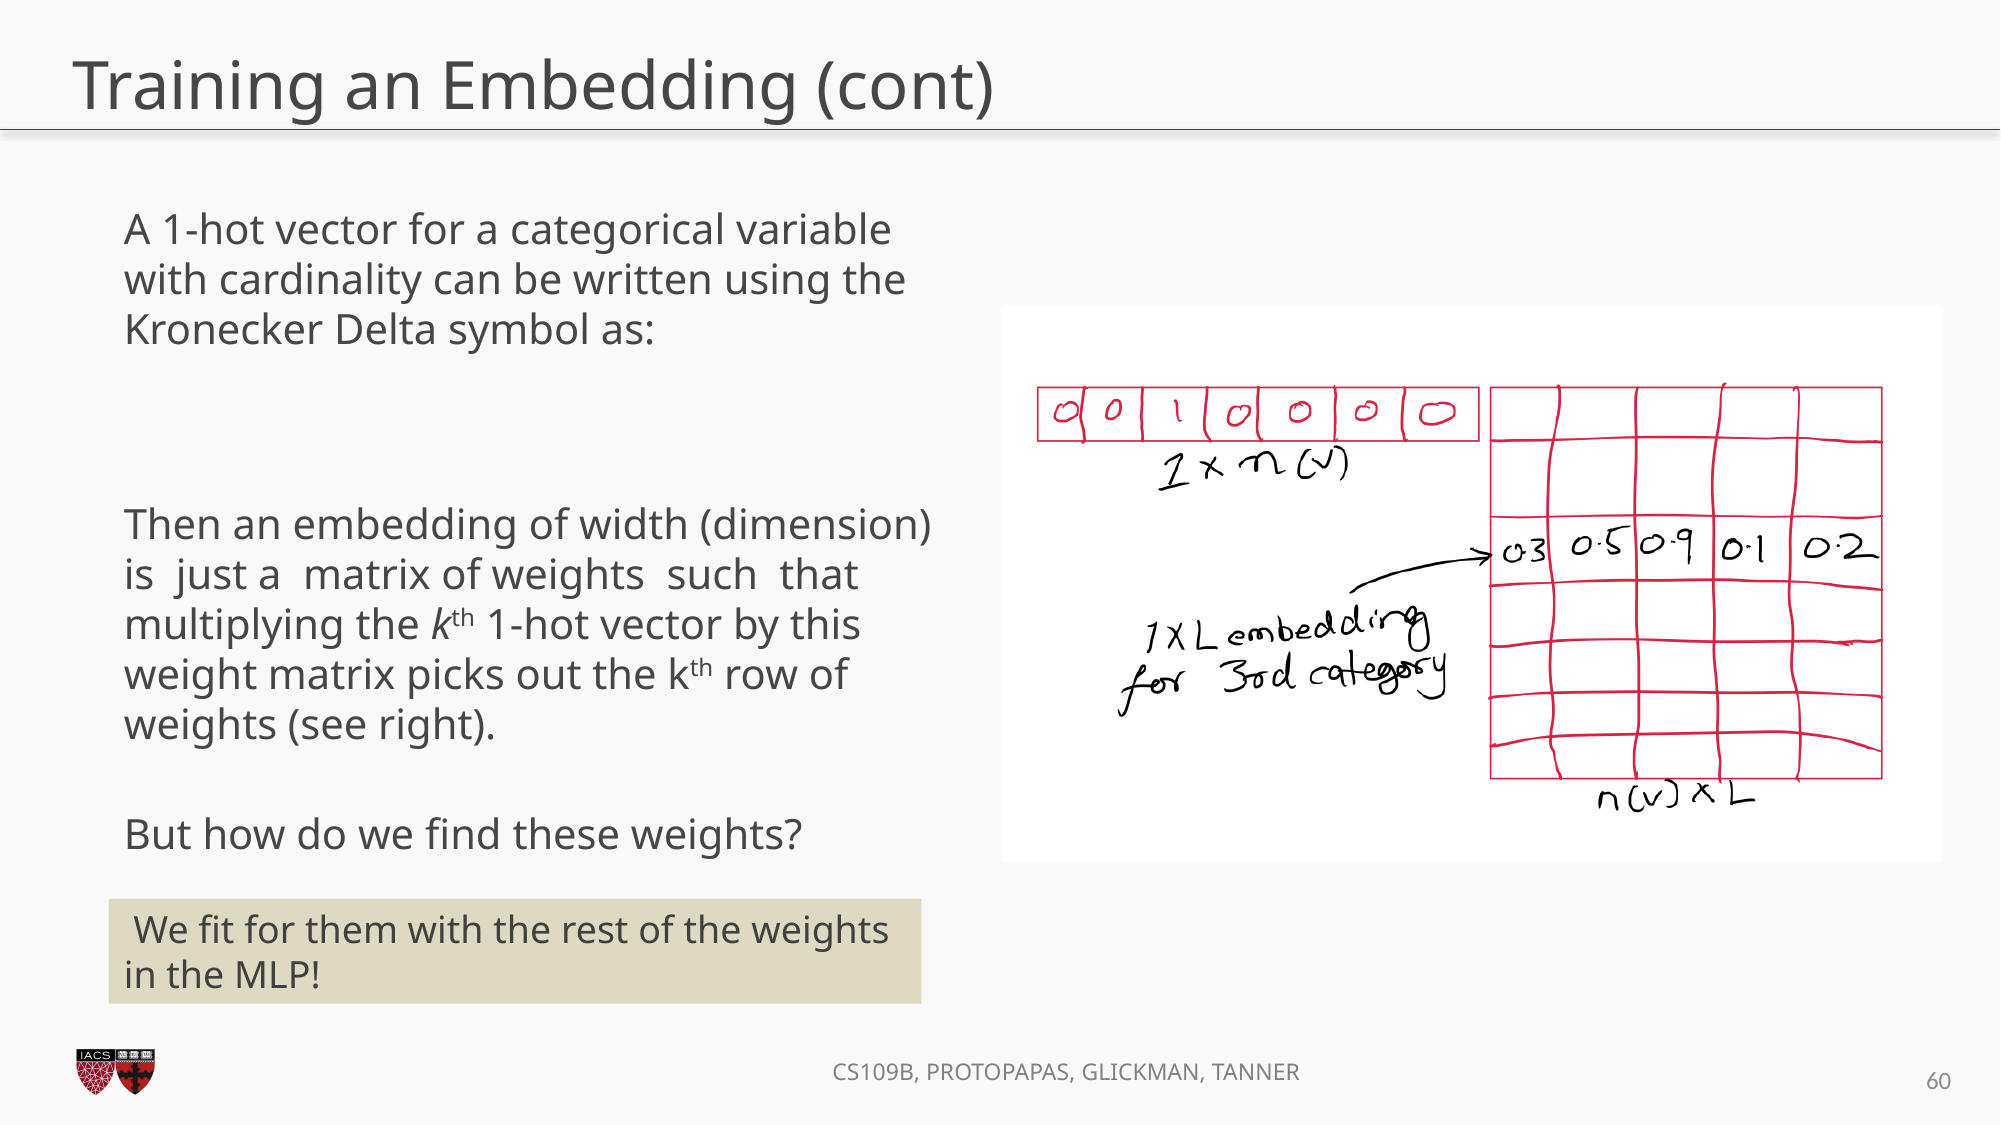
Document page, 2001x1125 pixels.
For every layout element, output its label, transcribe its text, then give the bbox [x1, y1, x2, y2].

slide_number 60 [1500, 1050, 1967, 1110]
picture [75, 1049, 155, 1095]
title Training an Embedding (cont) [57, 35, 1943, 162]
text_box We fit for them with the rest of the weights in the MLP! [108, 898, 922, 1004]
picture [1001, 305, 1943, 861]
